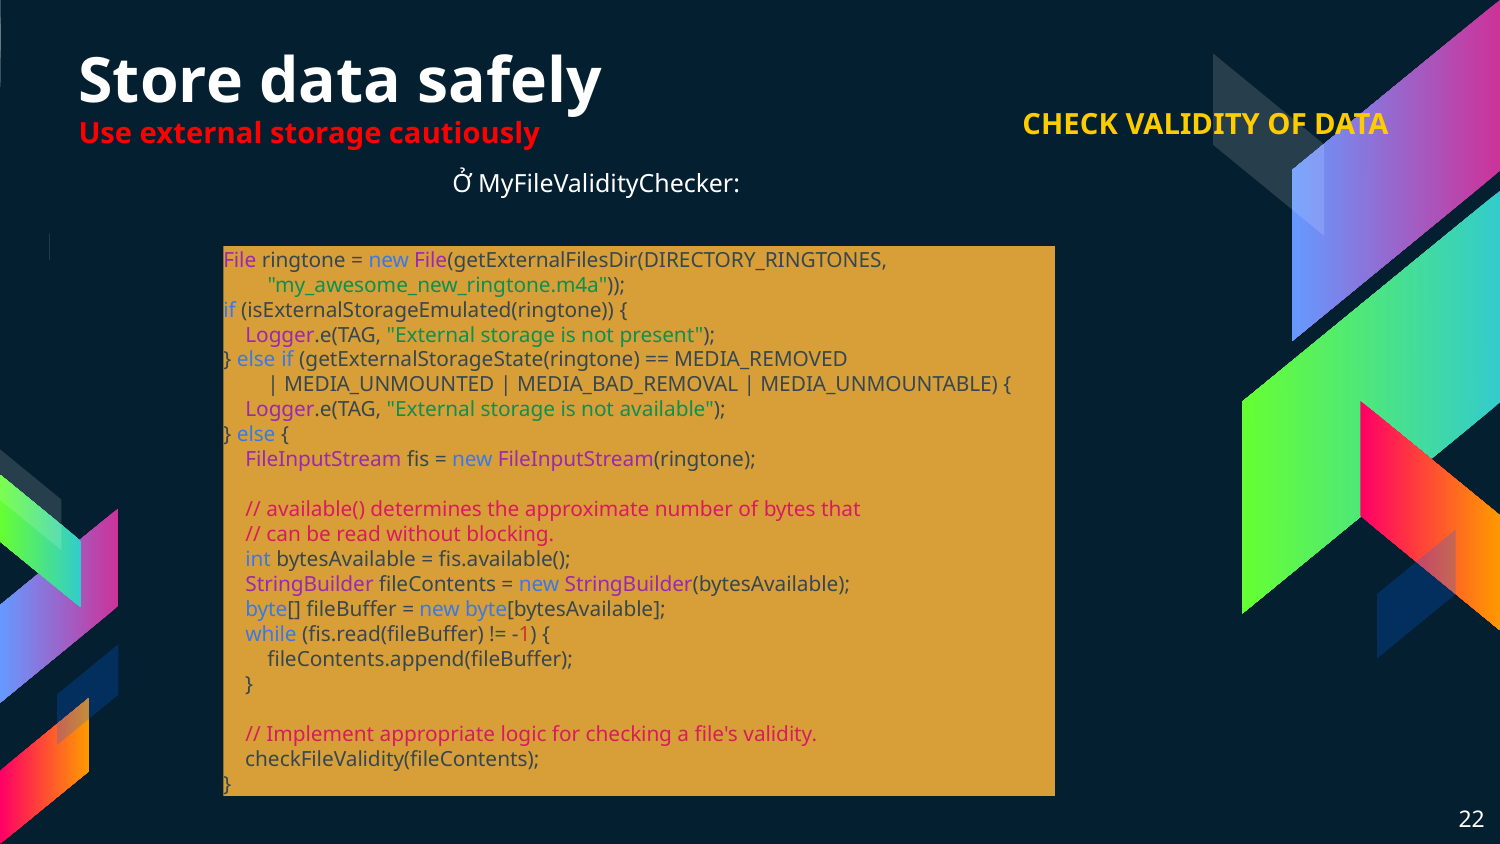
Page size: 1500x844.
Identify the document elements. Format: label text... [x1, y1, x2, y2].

slide_number 22 [1403, 789, 1500, 844]
title Store data safely Use external storage cautiously [63, 60, 1044, 165]
list Ở MyFileValidityChecker: [437, 152, 843, 220]
text_box CHECK VALIDITY OF DATA [1007, 98, 1500, 148]
text_box File ringtone = new File(getExternalFilesDir(DIRECTORY_RINGTONES, "my_awesome_new_ringtone.m4a")); if (isExternalStorageEmulated(ringtone)) { Logger.e(TAG, "External storage is not present"); } else if (getExternalStorageState(ringtone) == MEDIA_REMOVED | MEDIA_UNMOUNTED | MEDIA_BAD_REMOVAL | MEDIA_UNMOUNTABLE) { Logger.e(TAG, "External storage is not available"); } else { FileInputStream fis = new FileInputStream(ringtone); // available() determines the approximate number of bytes that // can be read without blocking. int bytesAvailable = fis.available(); StringBuilder fileContents = new StringBuilder(bytesAvailable); byte[] fileBuffer = new byte[bytesAvailable]; while (fis.read(fileBuffer) != -1) { fileContents.append(fileBuffer); } // Implement appropriate logic for checking a file's validity. checkFileValidity(fileContents); } [223, 246, 1055, 796]
